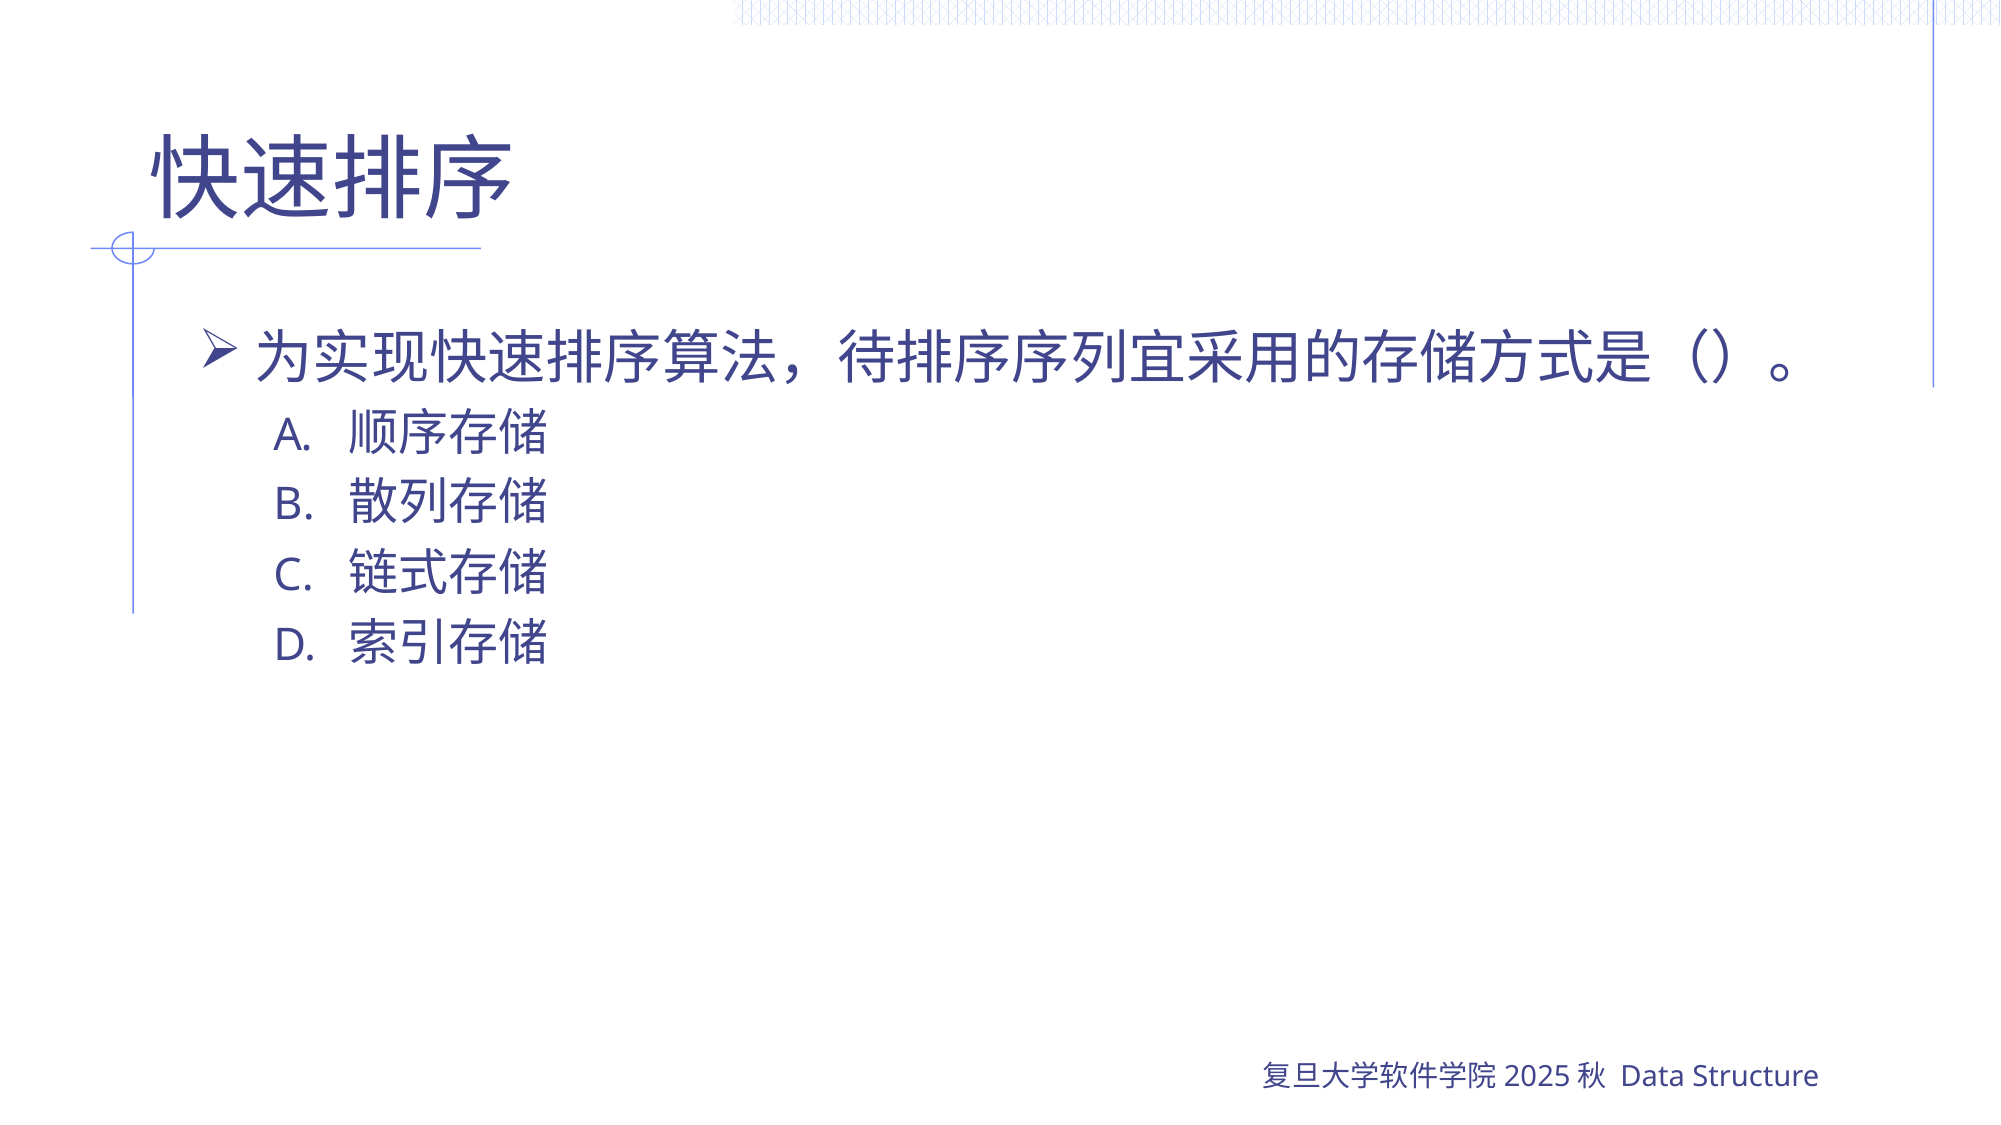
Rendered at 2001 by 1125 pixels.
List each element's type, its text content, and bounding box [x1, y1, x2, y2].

title 快速排序 [133, 50, 1834, 238]
list 为实现快速排序算法，待排序序列宜采用的存储方式是（）。 顺序存储 散列存储 链式存储 索引存储 [183, 312, 1884, 988]
